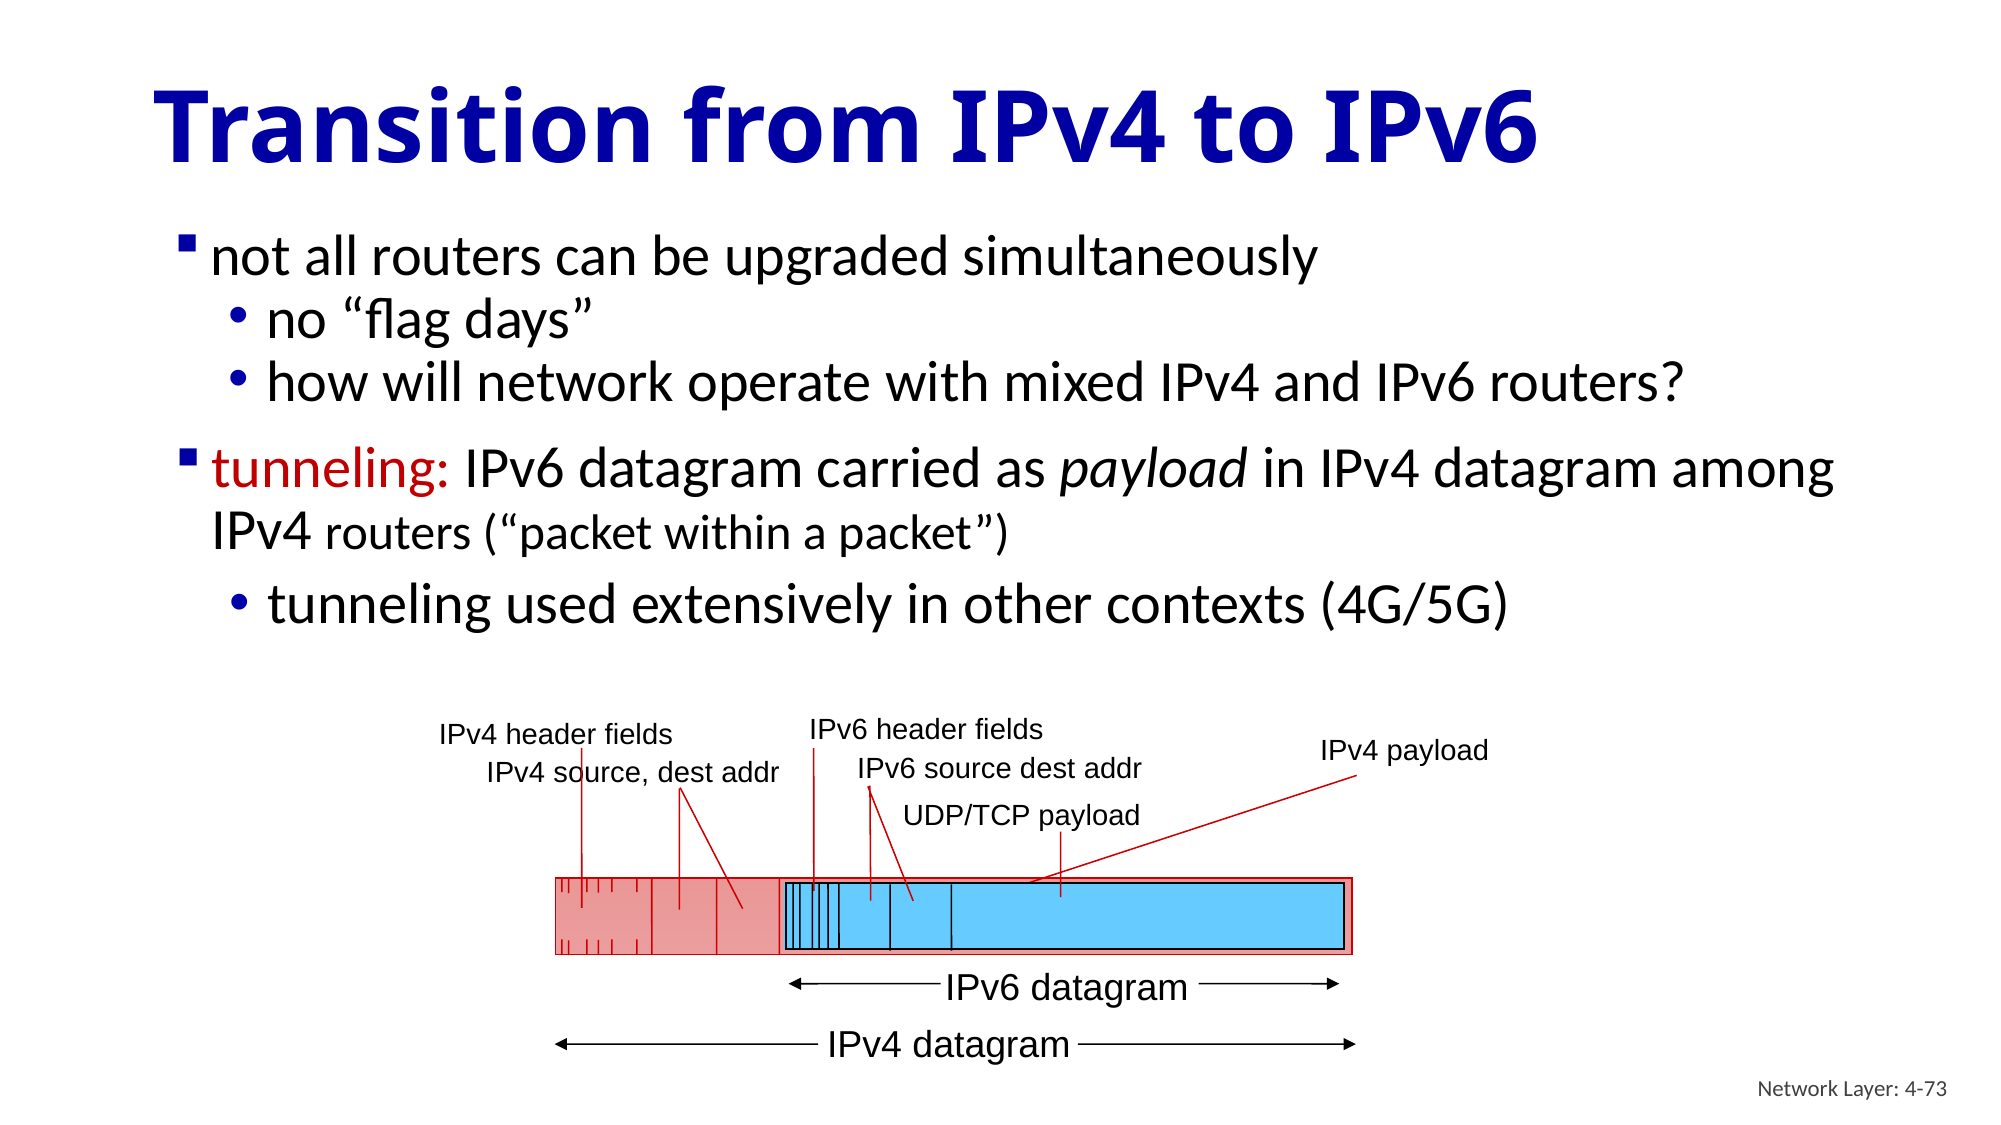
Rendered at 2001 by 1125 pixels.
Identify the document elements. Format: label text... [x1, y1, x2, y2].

list not all routers can be upgraded simultaneously no “flag days” how will network operate with mixed IPv4 and IPv6 routers? [137, 226, 1863, 422]
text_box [786, 708, 1345, 951]
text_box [424, 707, 1513, 1074]
title Transition from IPv4 to IPv6 [137, 56, 1863, 204]
text_box tunneling: IPv6 datagram carried as payload in IPv4 datagram among IPv4 routers (“packet within a packet”) tunneling used extensively in other contexts (4G/5G) [138, 429, 1864, 659]
slide_number Network Layer: 4-73 [1512, 1056, 1963, 1117]
